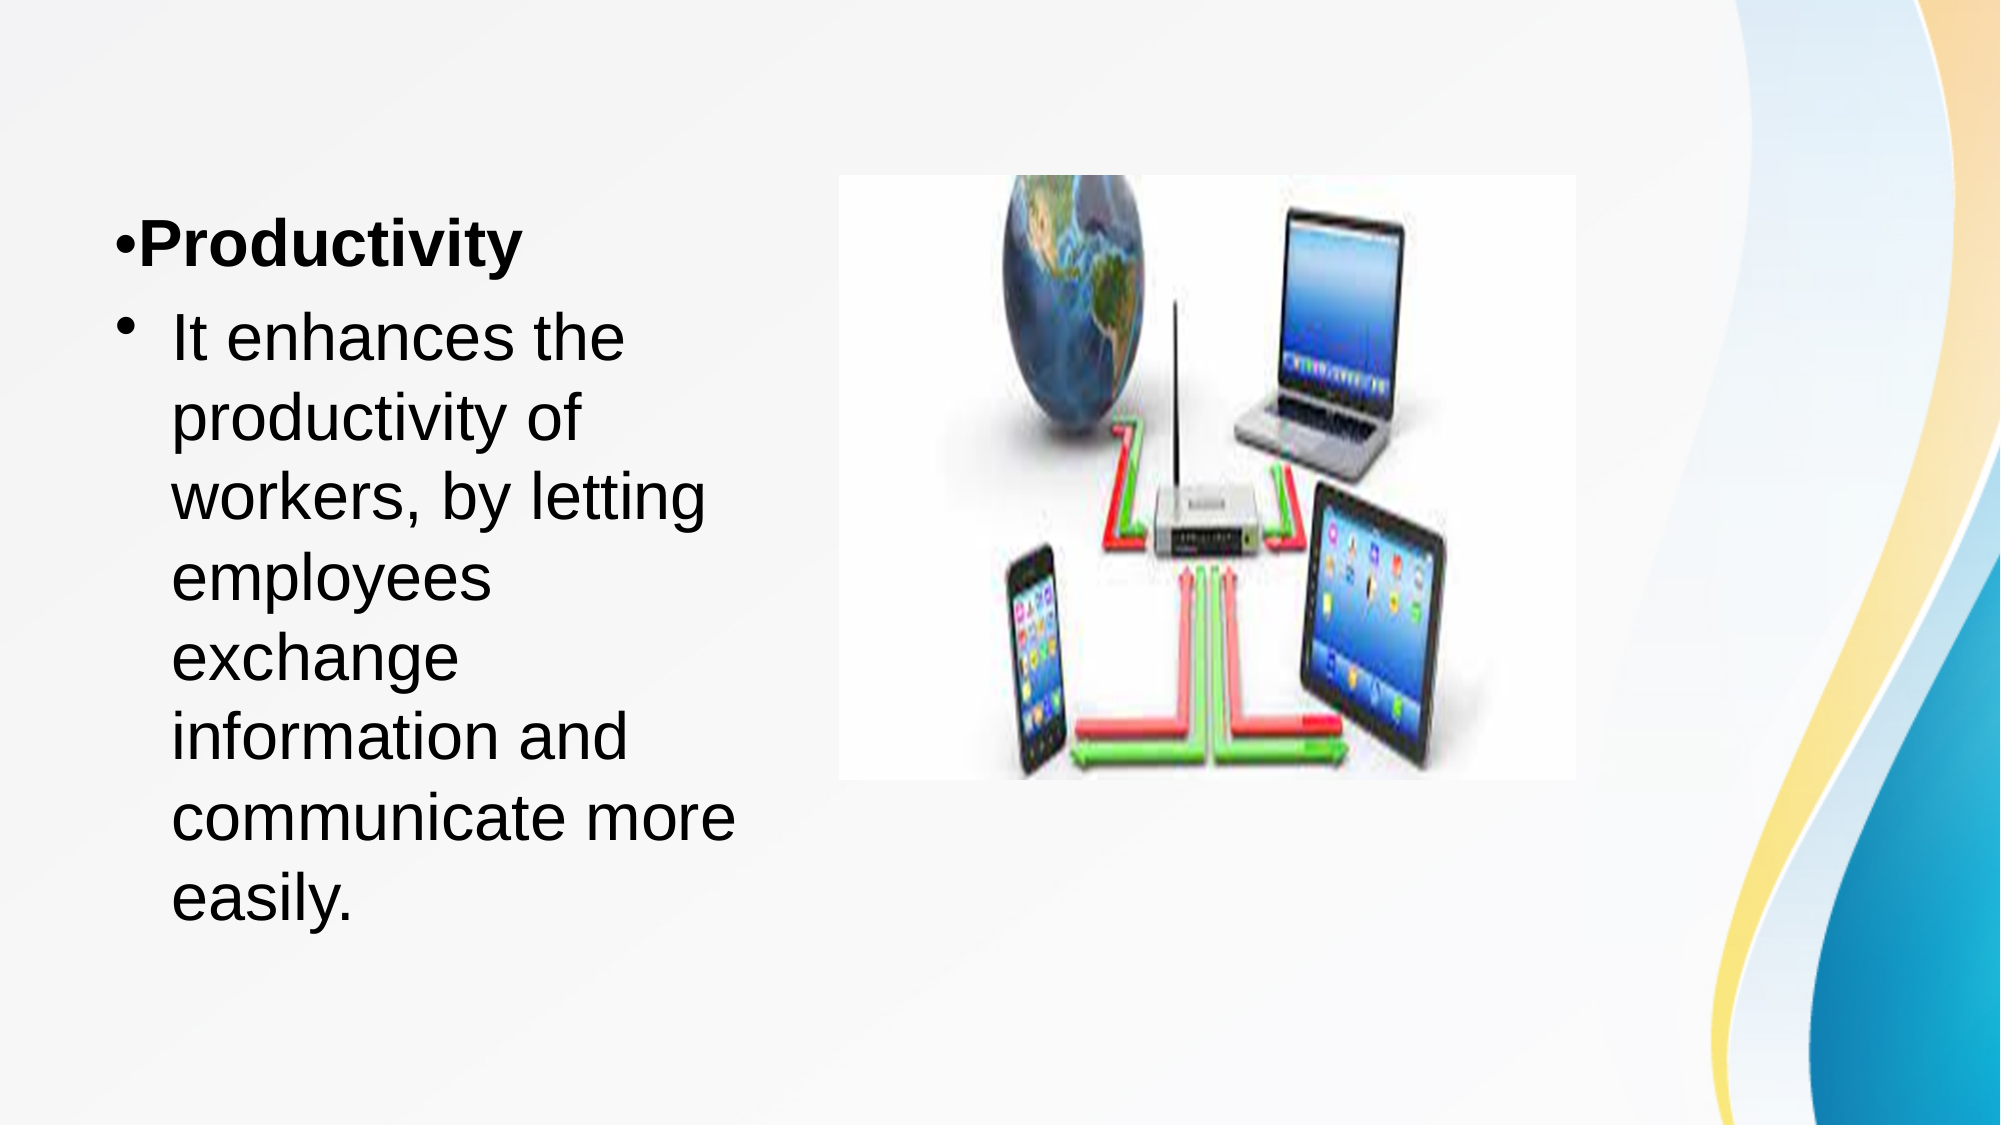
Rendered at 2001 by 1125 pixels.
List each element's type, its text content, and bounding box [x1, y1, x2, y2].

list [839, 175, 1576, 781]
picture [0, 0, 2001, 1125]
list •Productivity It enhances the productivity of workers, by letting employees exchange information and communicate more easily. [99, 192, 815, 1006]
